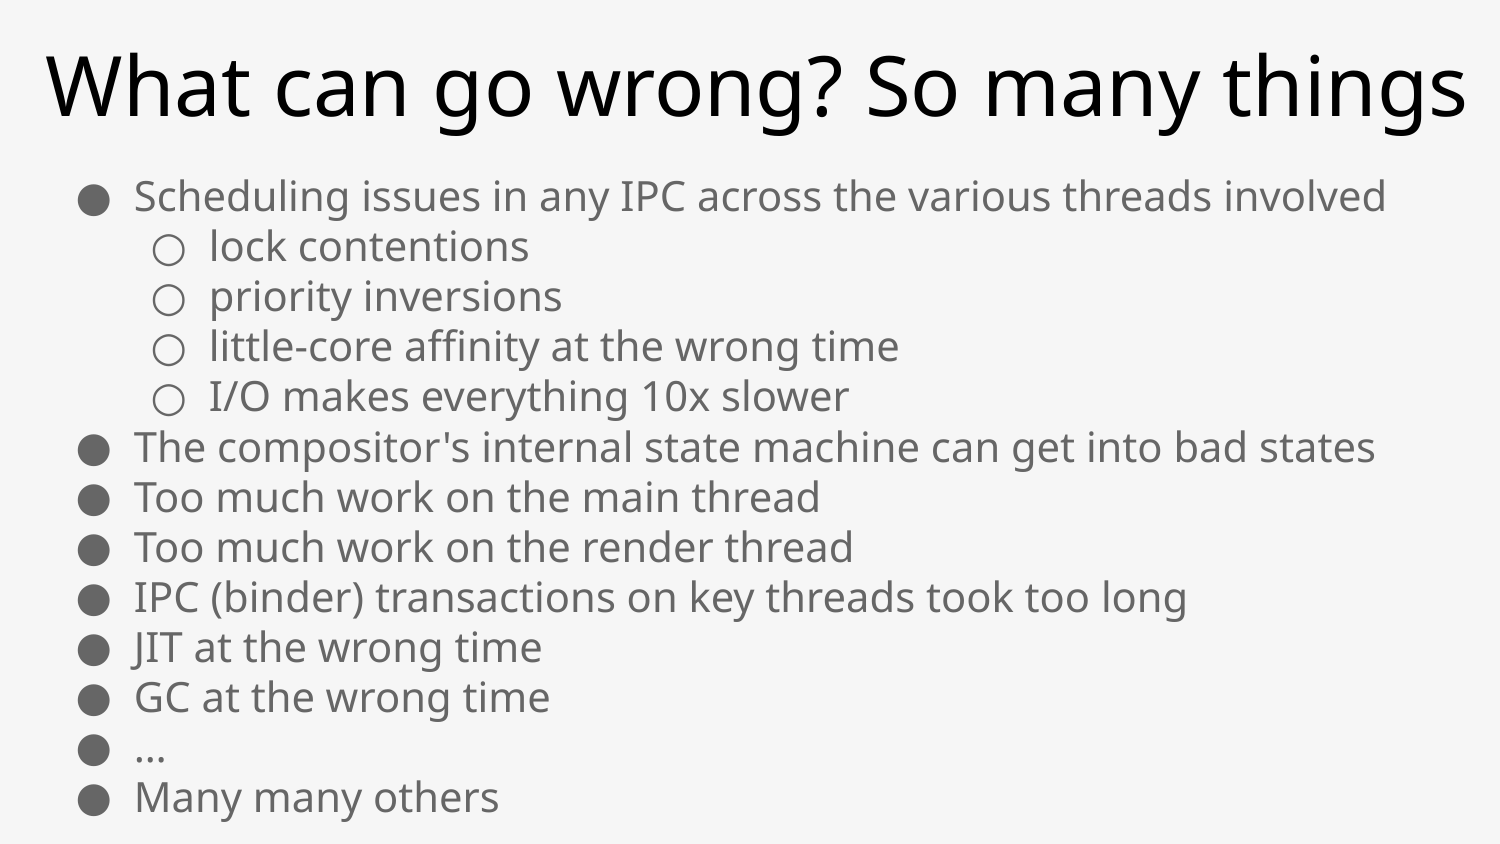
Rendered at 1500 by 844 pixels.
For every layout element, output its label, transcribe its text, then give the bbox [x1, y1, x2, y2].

text_box Scheduling issues in any IPC across the various threads involved lock contentions priority inversions little-core affinity at the wrong time I/O makes everything 10x slower The compositor's internal state machine can get into bad states Too much work on the main thread Too much work on the render thread IPC (binder) transactions on key threads took too long JIT at the wrong time GC at the wrong time … Many many others [43, 155, 1500, 821]
text_box What can go wrong? So many things [15, 18, 1500, 156]
